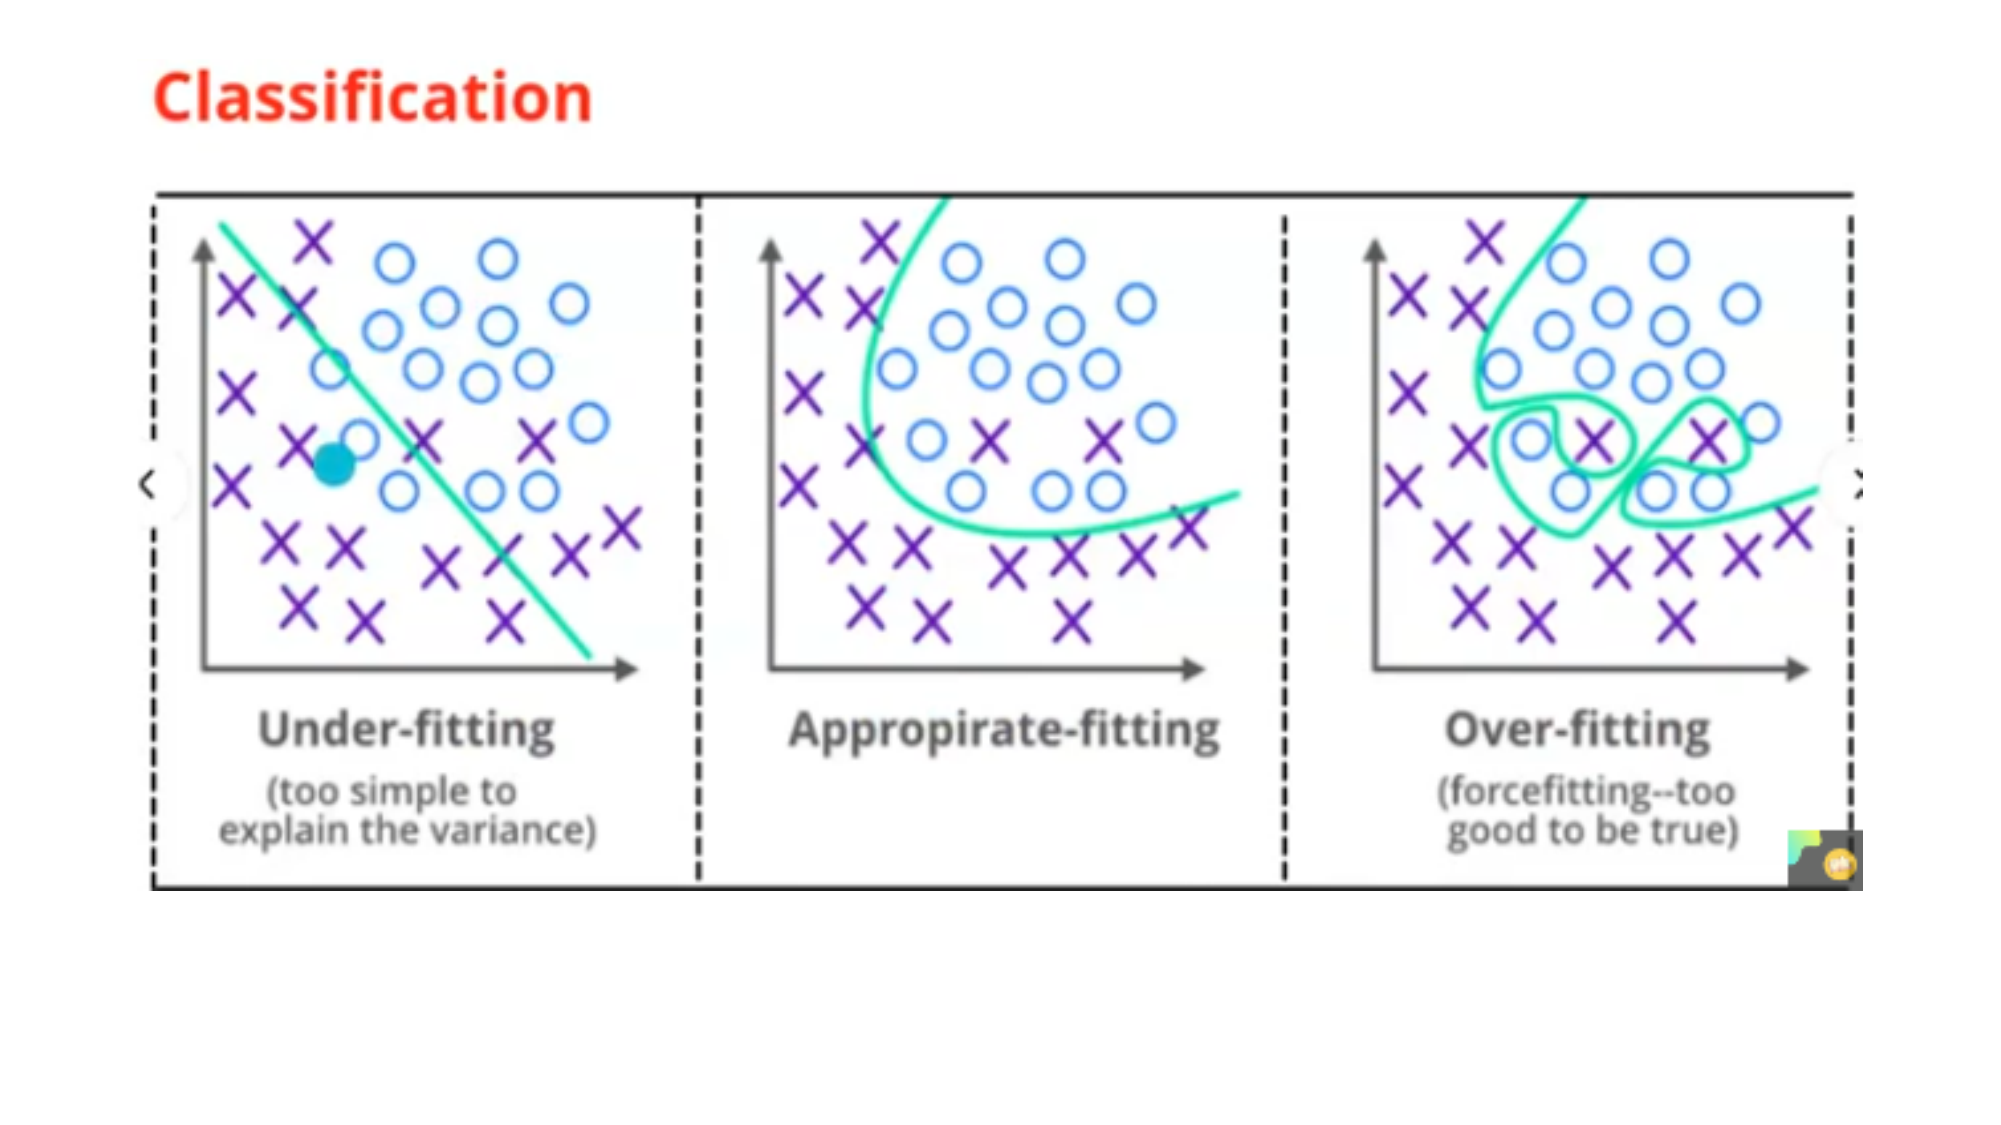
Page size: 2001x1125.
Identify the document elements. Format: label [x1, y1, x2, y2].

picture [137, 59, 1863, 891]
